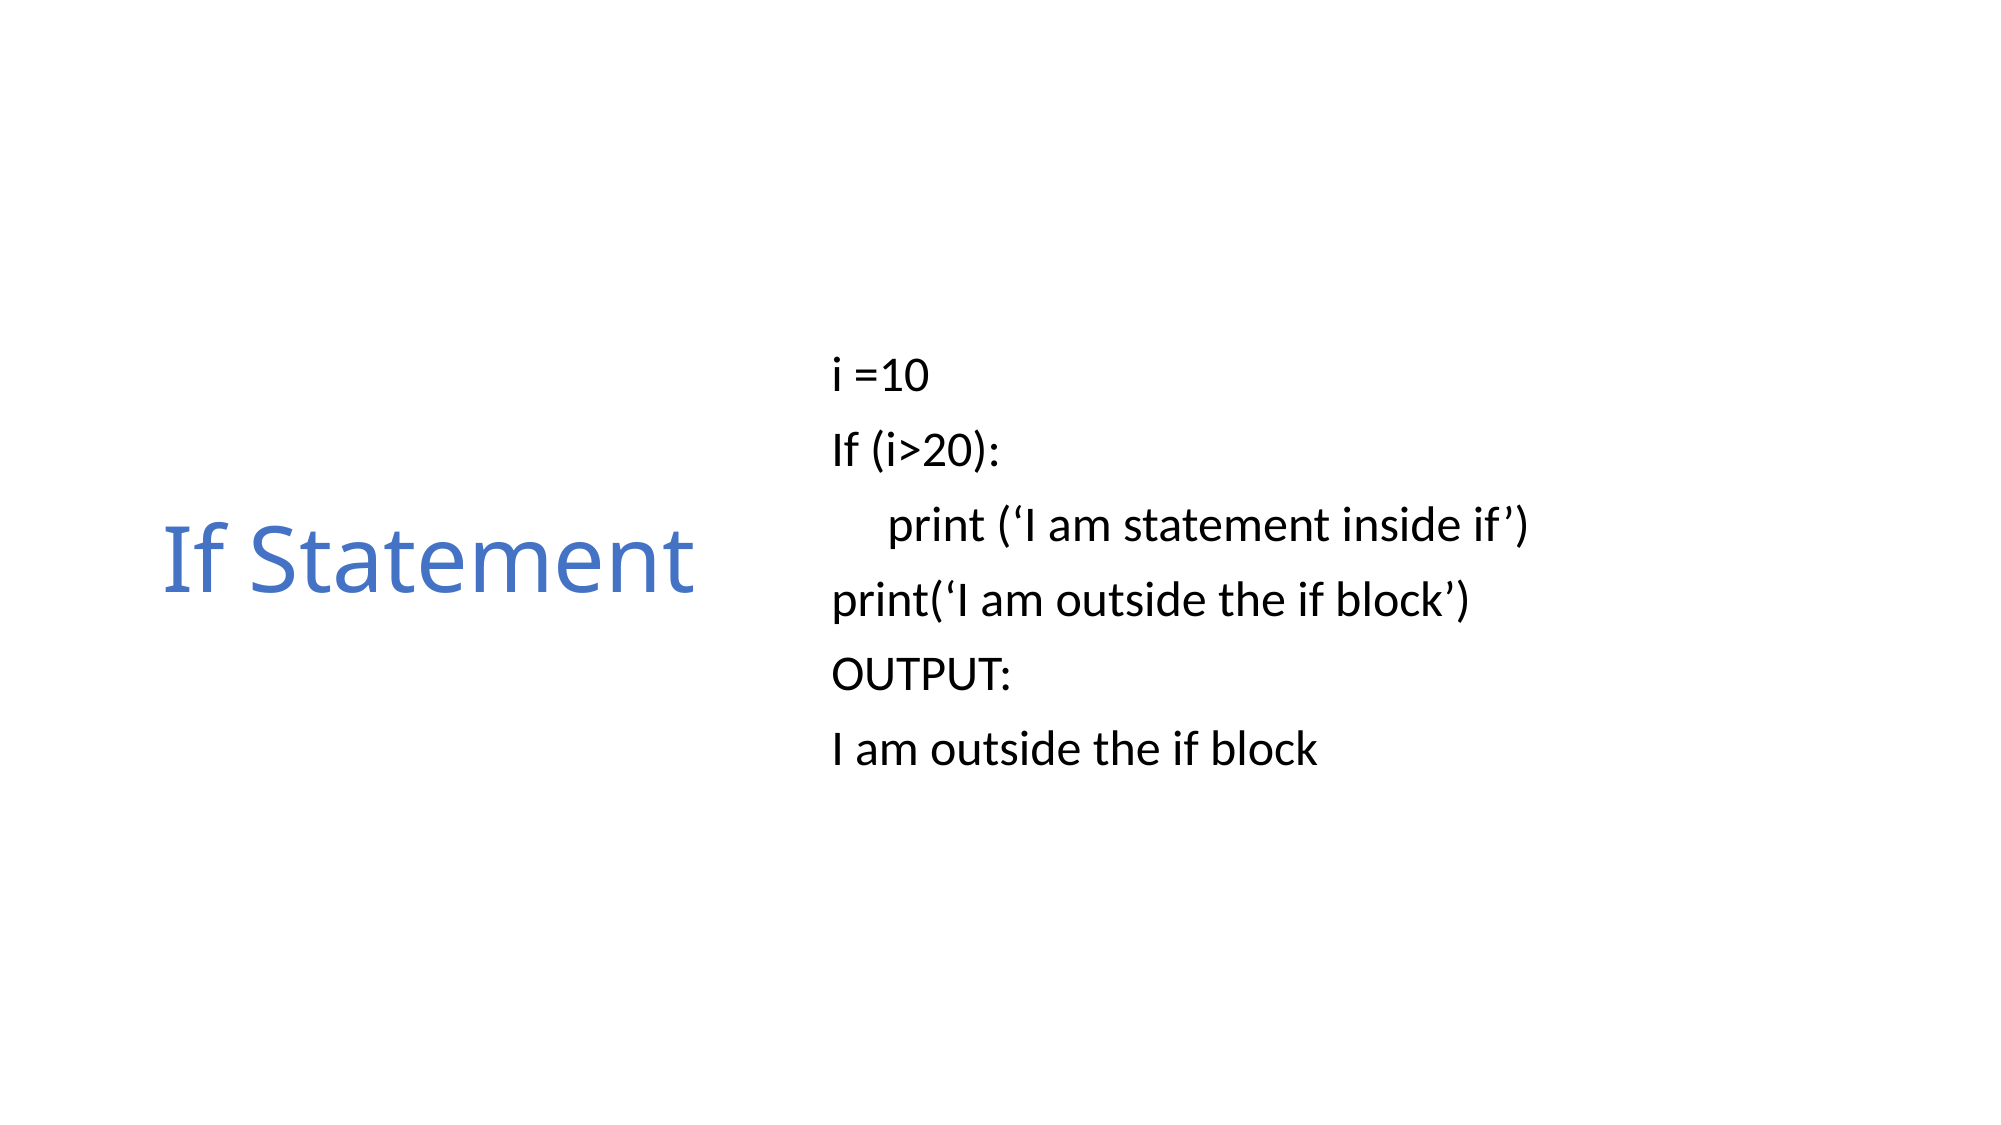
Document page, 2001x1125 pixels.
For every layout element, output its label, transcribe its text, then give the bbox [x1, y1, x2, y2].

list i =10 If (i>20): print (‘I am statement inside if’) print(‘I am outside the if block’) OUTPUT: I am outside the if block [816, 158, 1863, 967]
title If Statement [137, 158, 711, 967]
